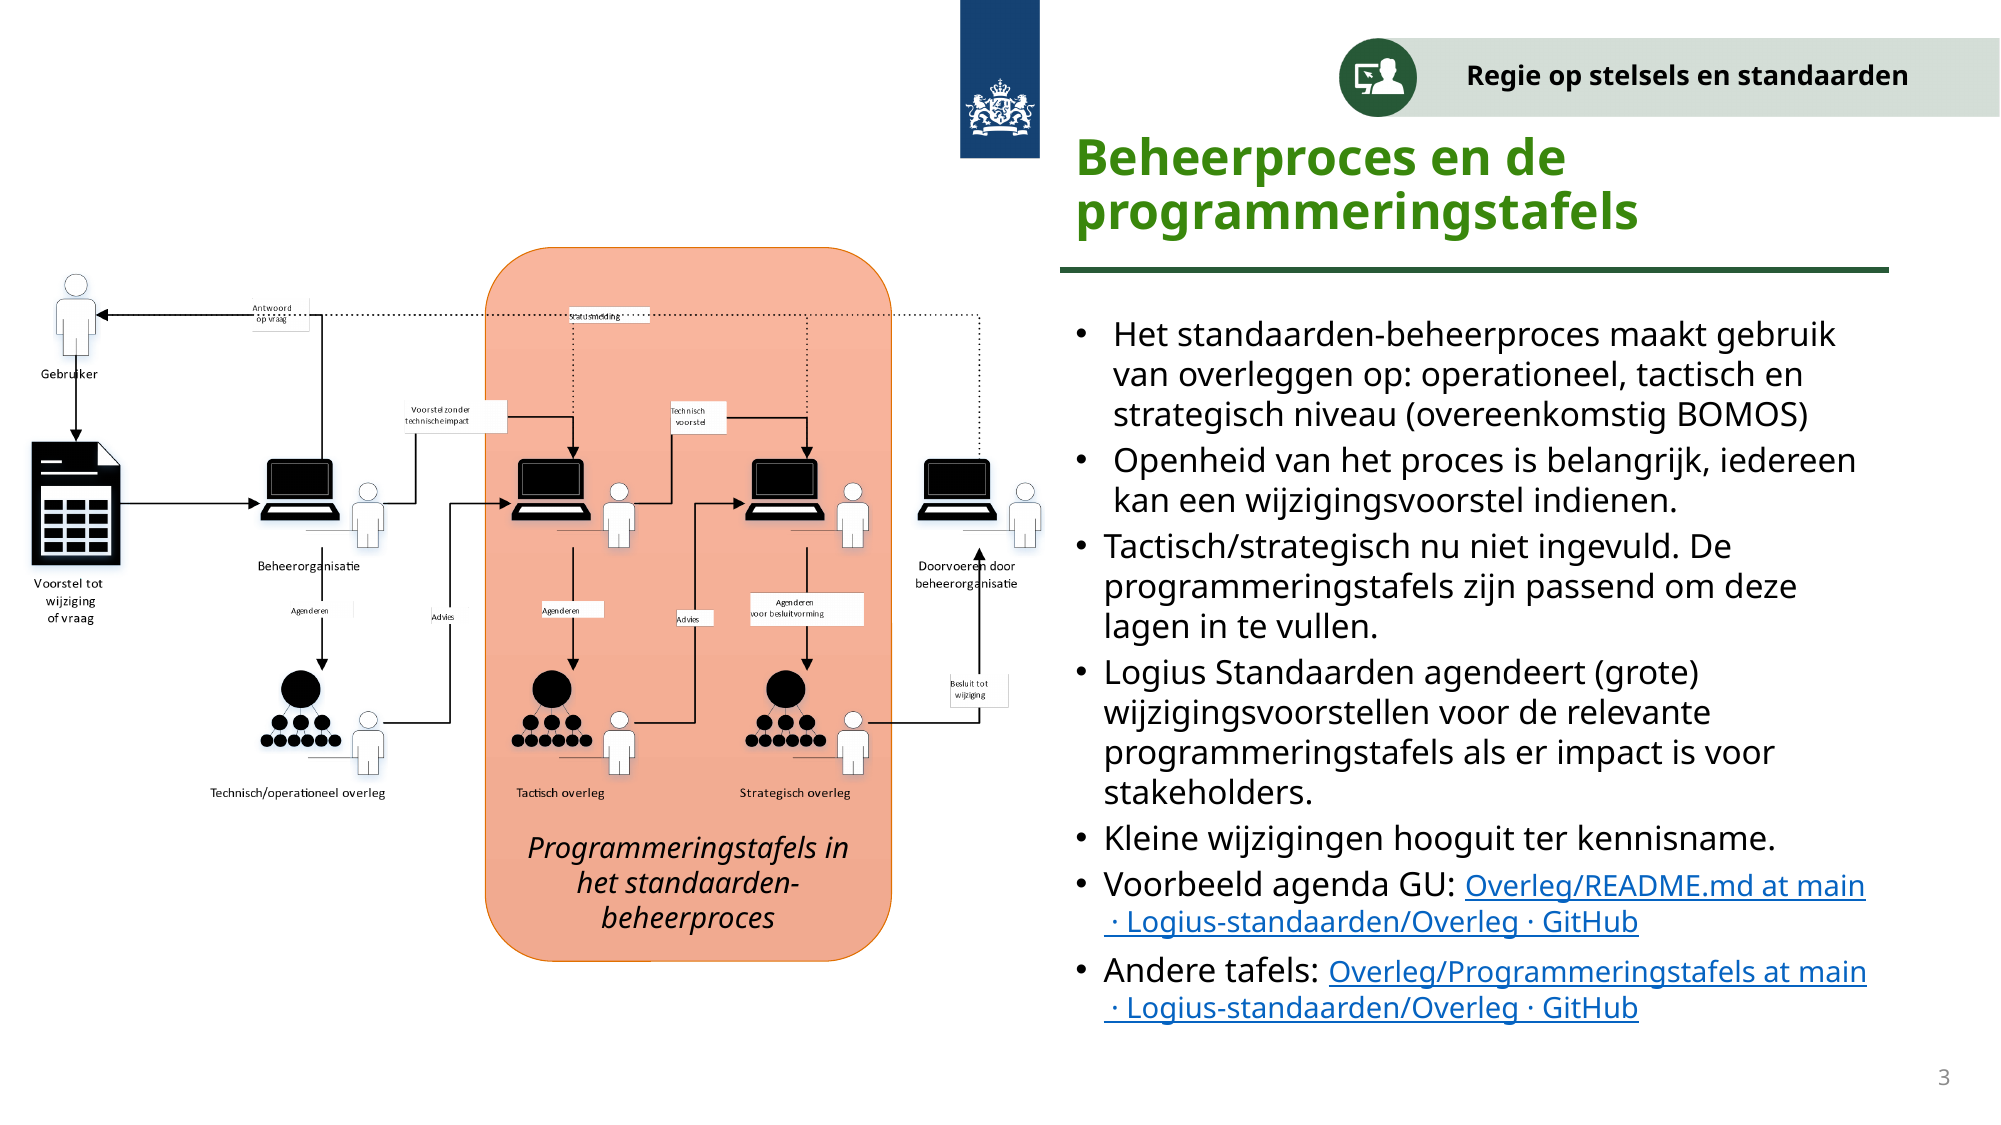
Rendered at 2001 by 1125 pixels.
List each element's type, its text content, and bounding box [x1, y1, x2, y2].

text_box Programmeringstafels in het standaarden-beheerproces [484, 819, 893, 962]
picture [20, 272, 1059, 819]
list Beheerproces en de programmeringstafels [1060, 141, 1890, 248]
list Het standaarden-beheerproces maakt gebruik van overleggen op: operationeel, tactisch en strategisch niveau (overeenkomstig BOMOS) Openheid van het proces is belangrijk, iedereen kan een wijzigingsvoorstel indienen. Tactisch/strategisch nu niet ingevuld. De programmeringstafels zijn passend om deze lagen in te vullen. Logius Standaarden agendeert (grote) wijzigingsvoorstellen voor de relevante programmeringstafels als er impact is voor stakeholders. Kleine wijzigingen hooguit ter kennisname. Voorbeeld agenda GU: Overleg/README.md at main · Logius-standaarden/Overleg · GitHub Andere tafels: Overleg/Programmeringstafels at main · Logius-standaarden/Overleg · GitHub [1060, 305, 1891, 1020]
text_box Programmeringstafels in het standaarden-beheerproces [500, 247, 877, 272]
slide_number 3 [1837, 1048, 1966, 1109]
picture [960, 0, 1040, 198]
picture [1338, 38, 2000, 117]
